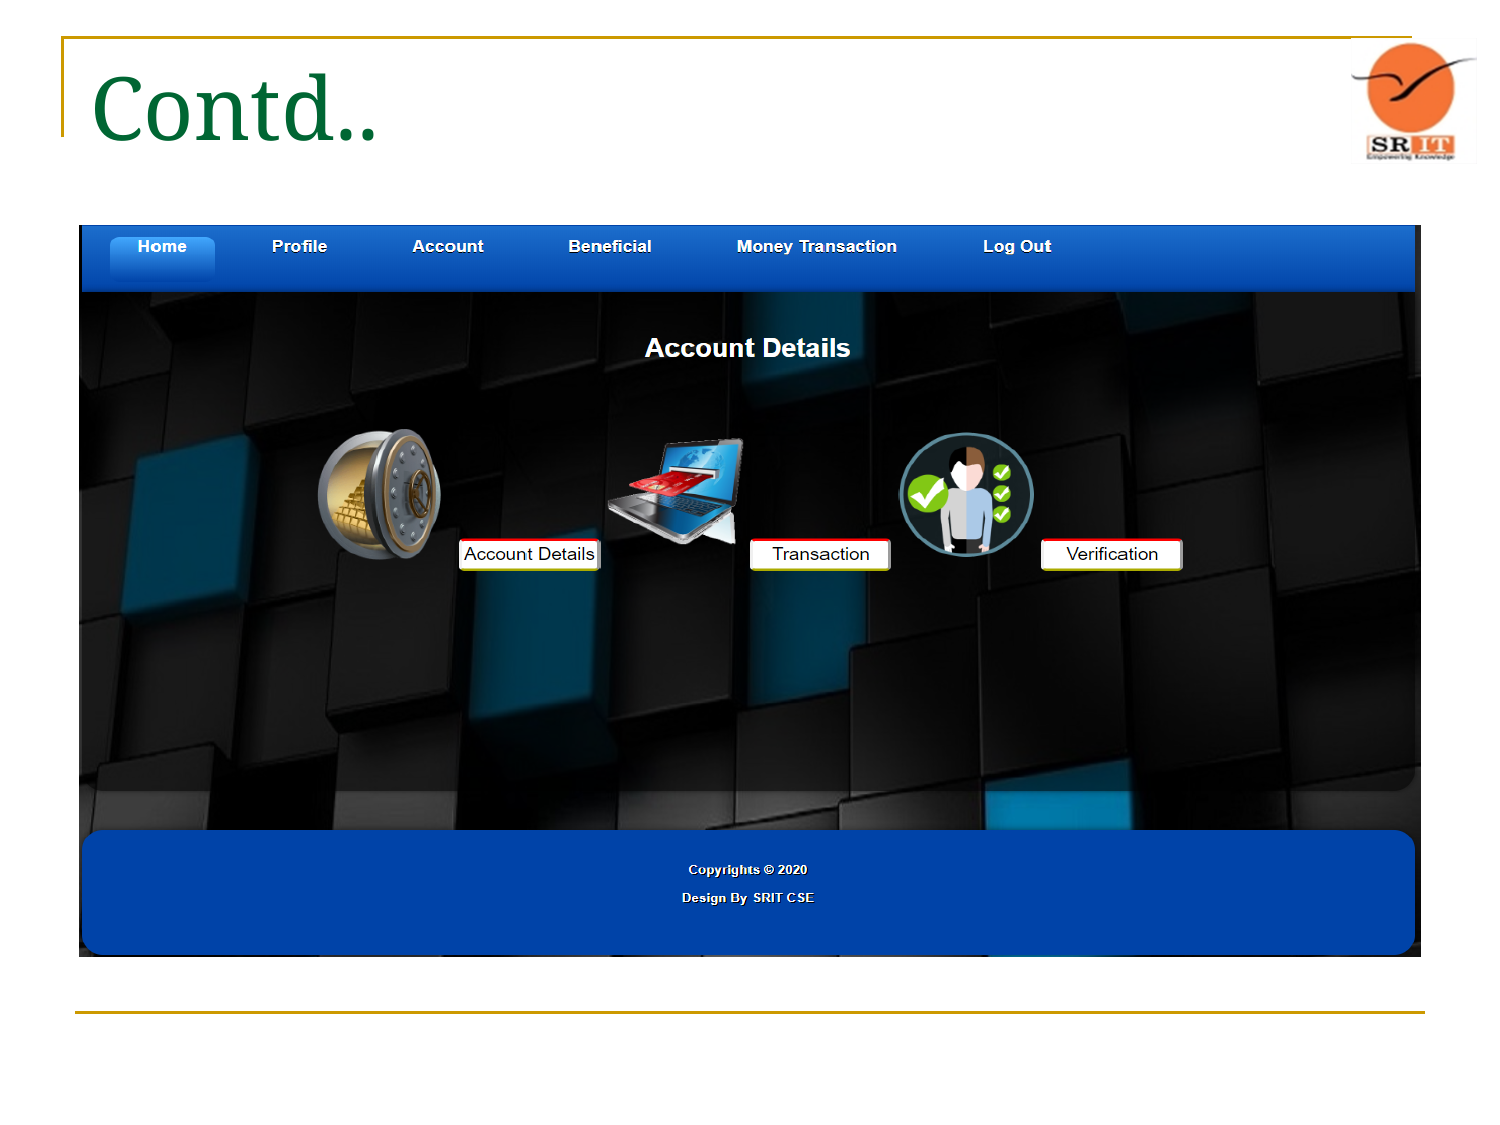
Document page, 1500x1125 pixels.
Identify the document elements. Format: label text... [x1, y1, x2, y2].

title Contd.. [75, 45, 1425, 233]
picture [1350, 37, 1478, 165]
picture [79, 225, 1421, 957]
